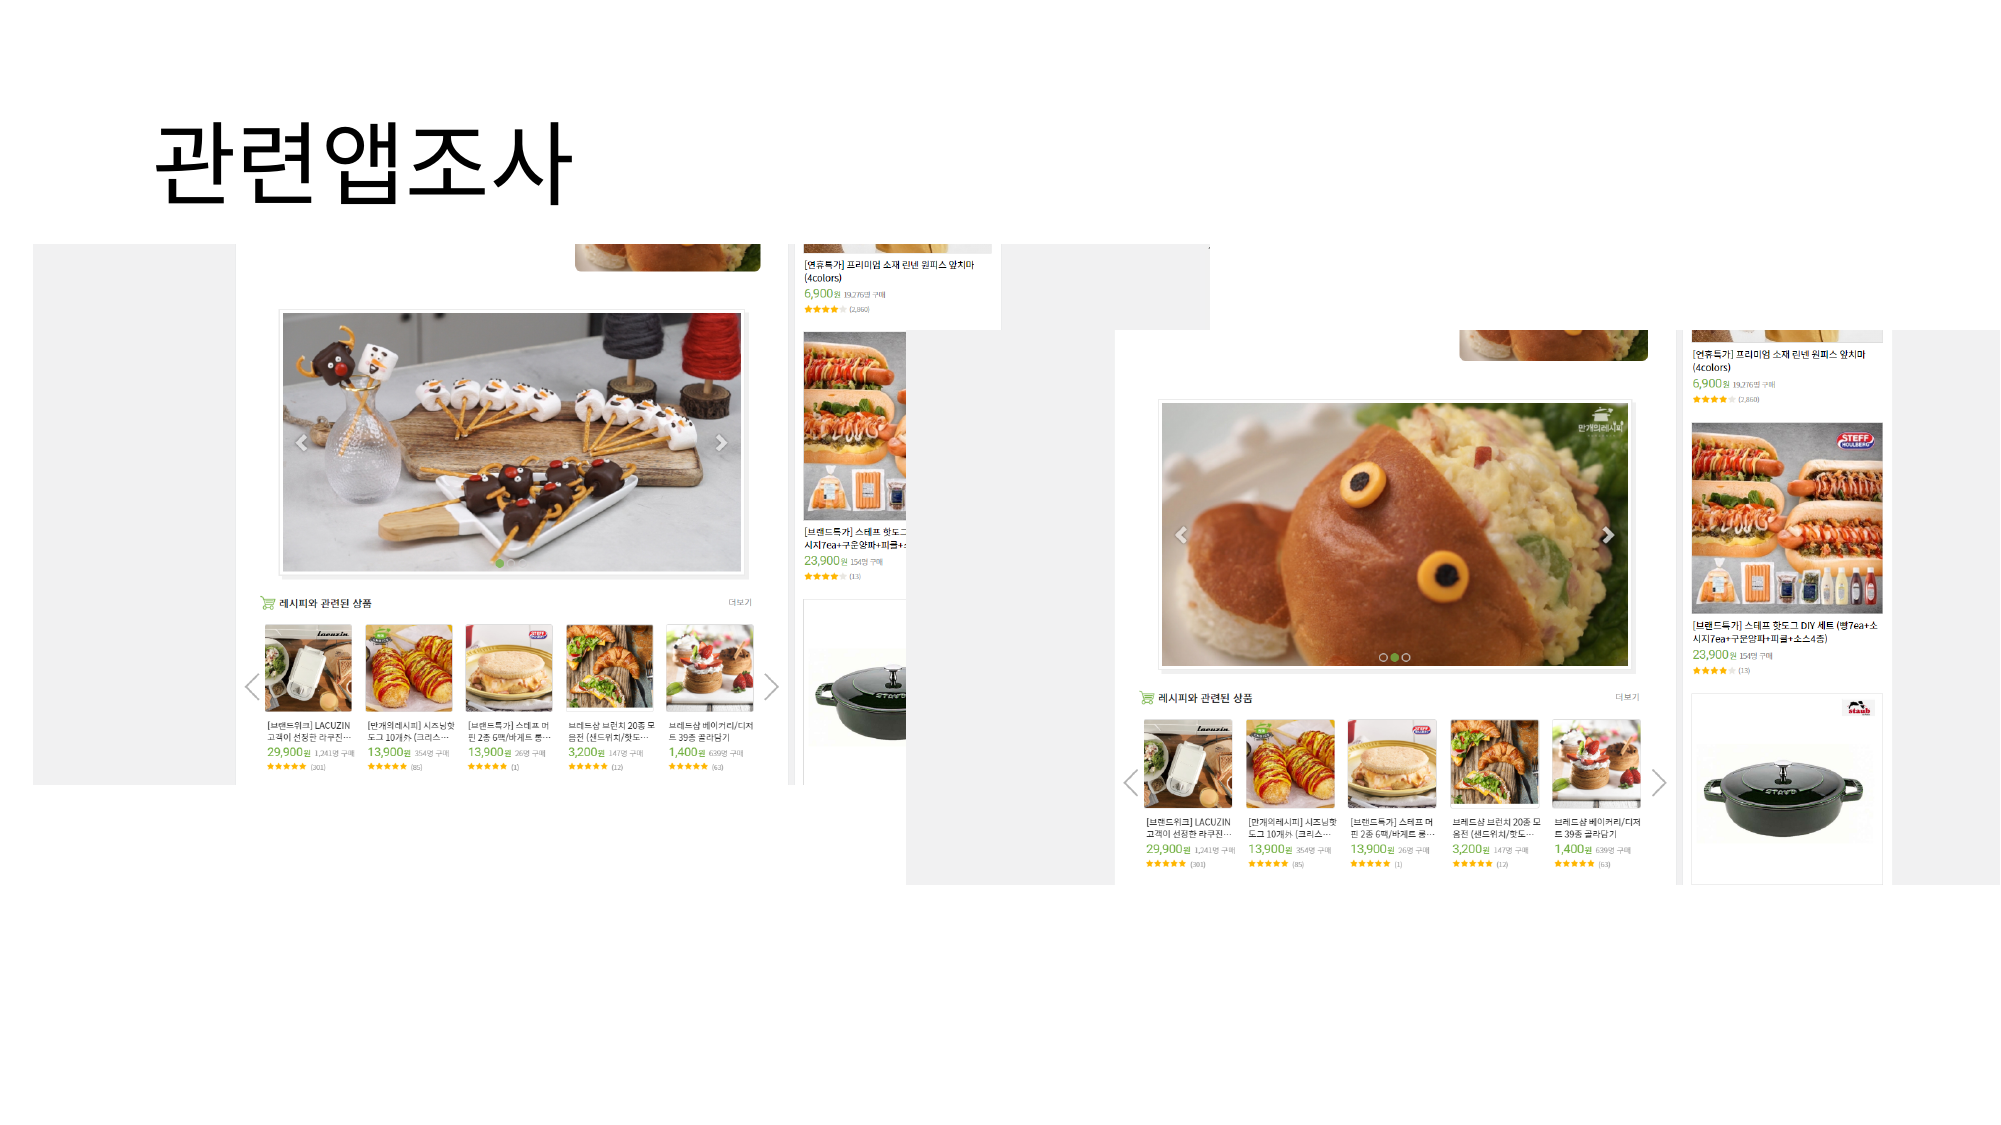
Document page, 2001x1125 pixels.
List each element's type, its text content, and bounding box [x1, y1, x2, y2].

picture [32, 244, 2000, 885]
title 관련앱조사 [137, 59, 1863, 278]
